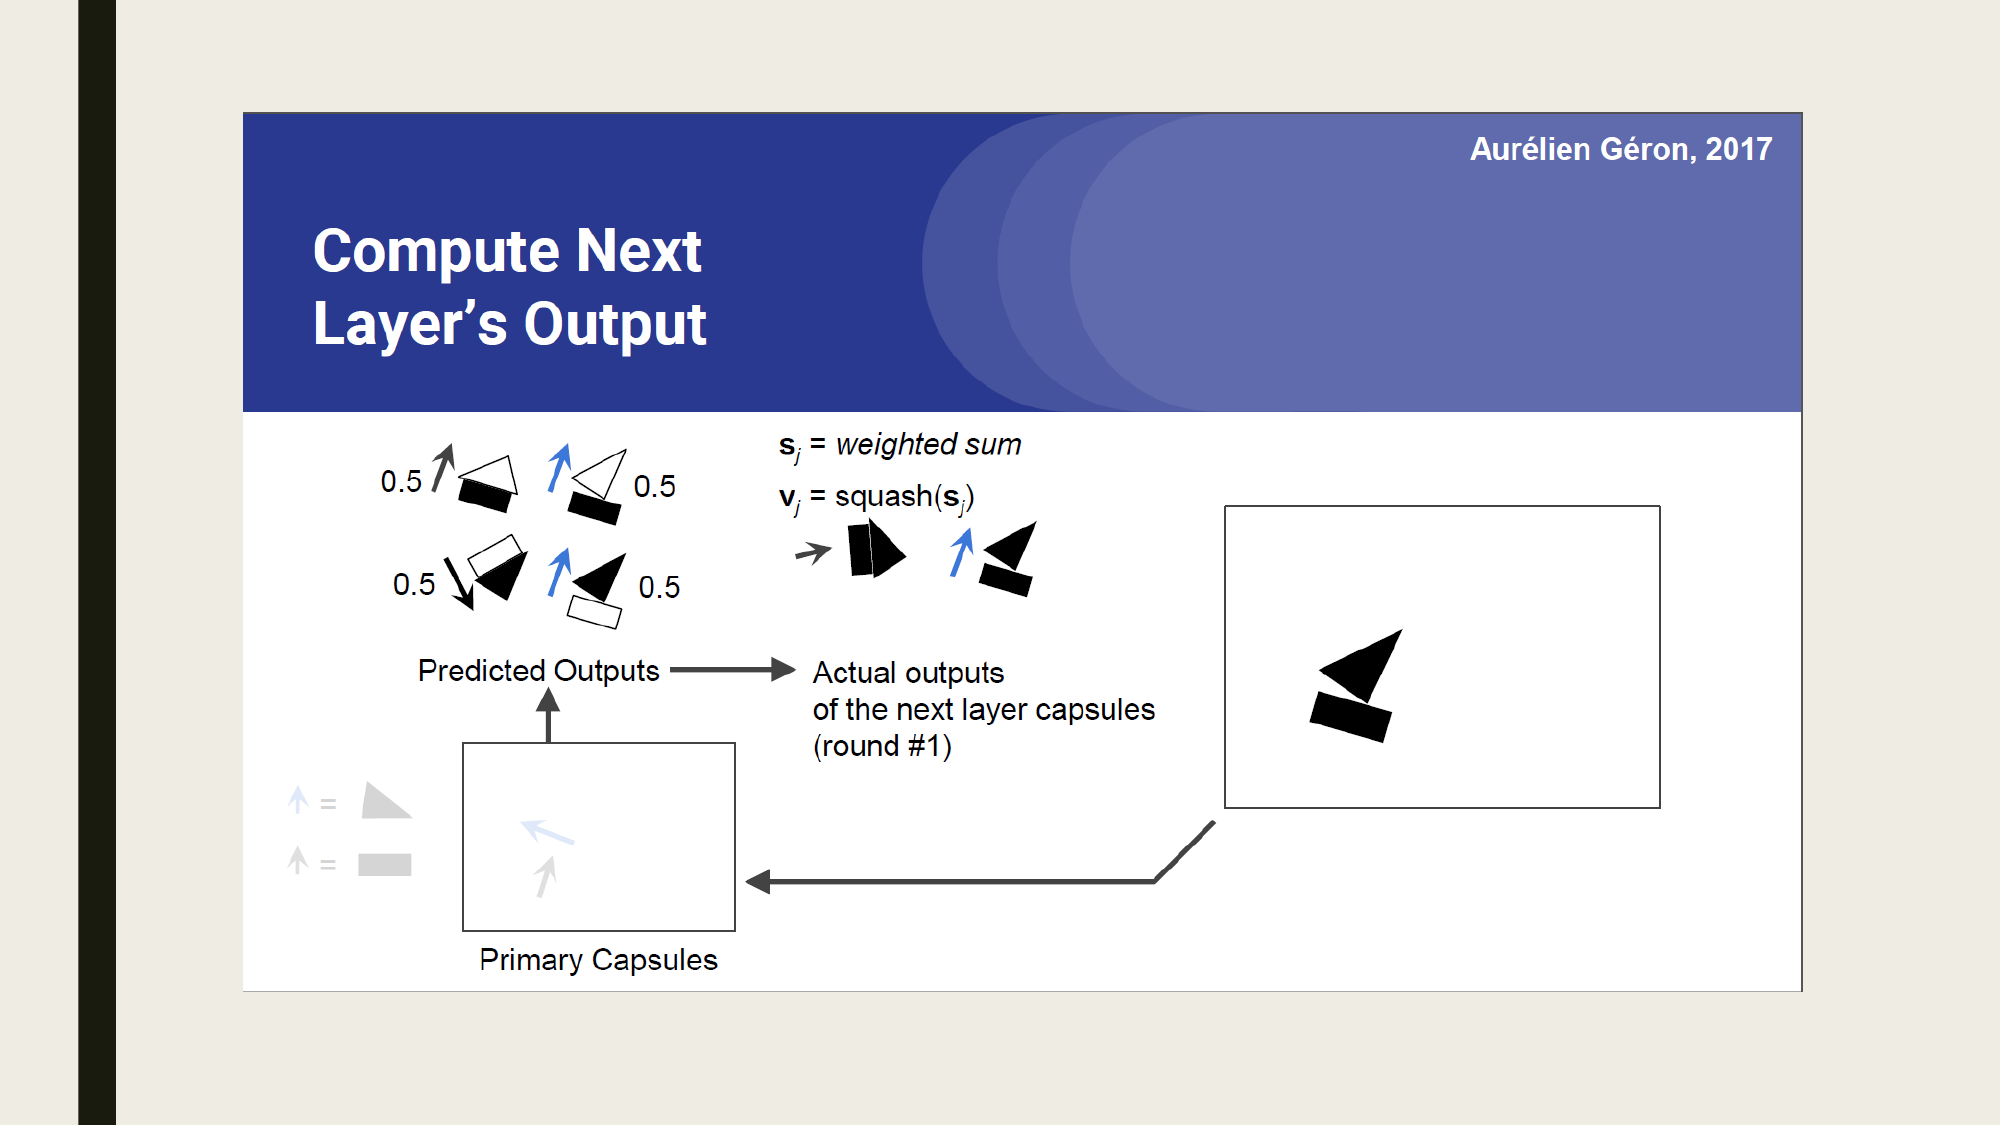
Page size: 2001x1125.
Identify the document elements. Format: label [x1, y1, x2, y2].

picture [243, 112, 1803, 992]
